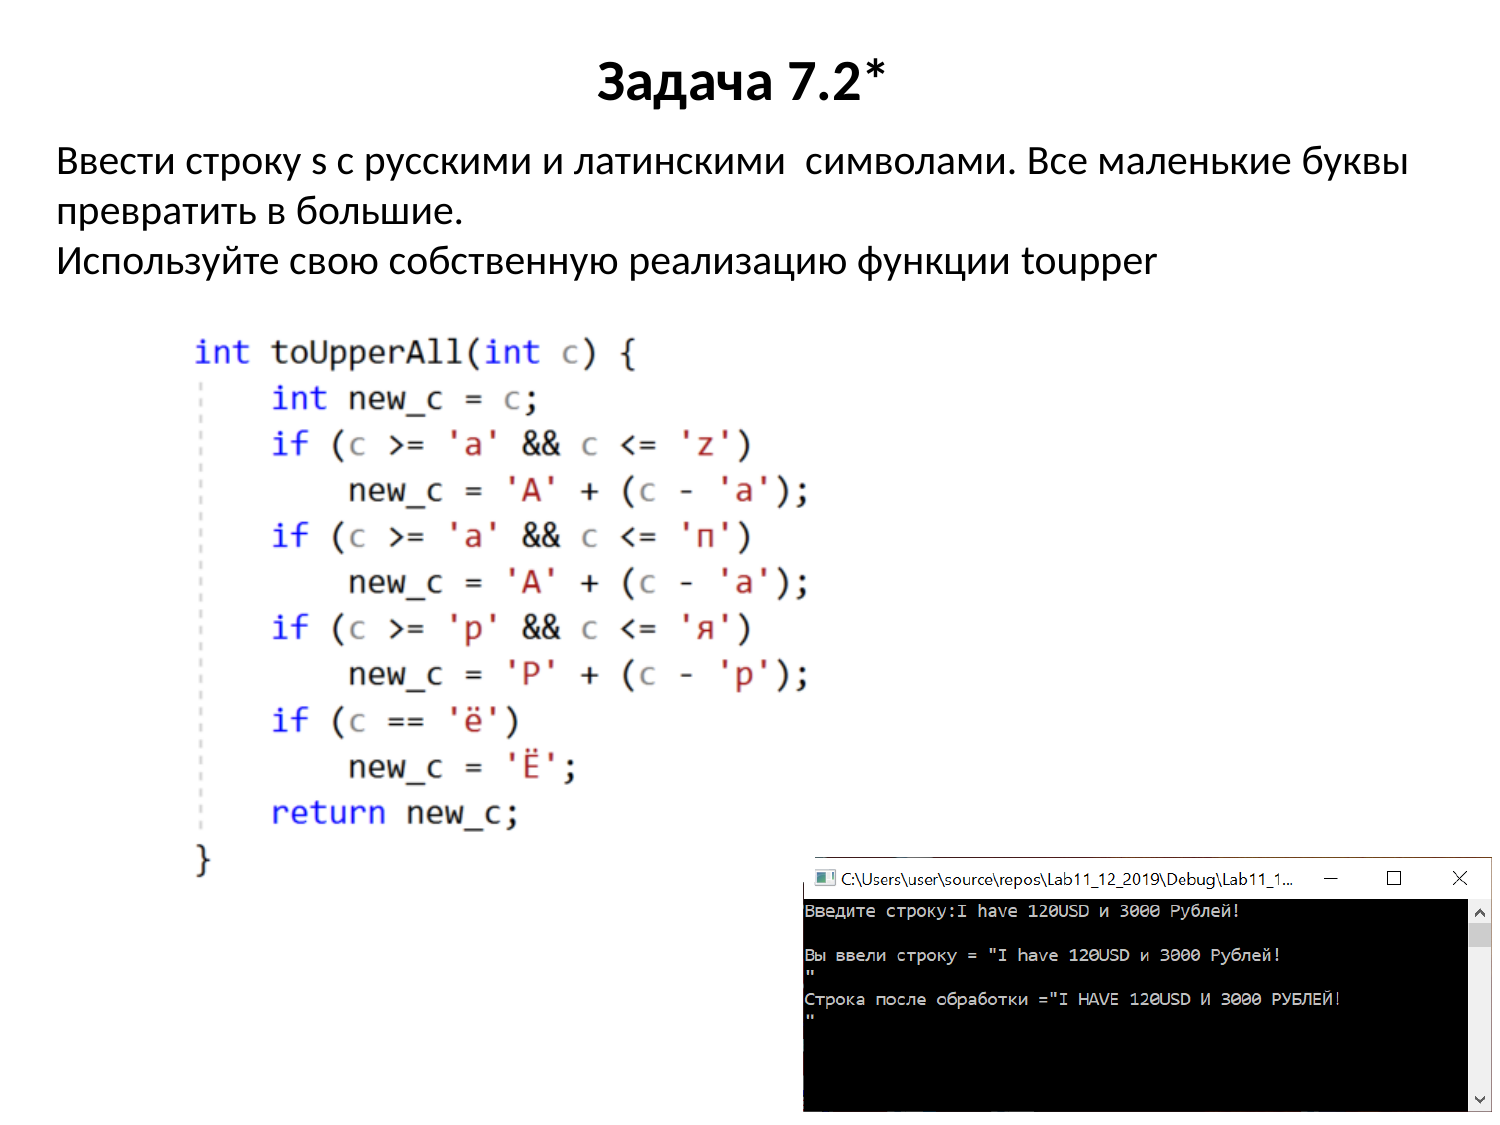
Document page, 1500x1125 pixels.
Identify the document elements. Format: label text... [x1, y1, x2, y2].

title Задача 7.2* [29, 19, 1459, 135]
text_box Ввести строку s с русскими и латинскими символами. Все маленькие буквы превратить в большие. Используйте свою собственную реализацию функции toupper [41, 125, 1459, 291]
picture [193, 317, 1493, 1112]
